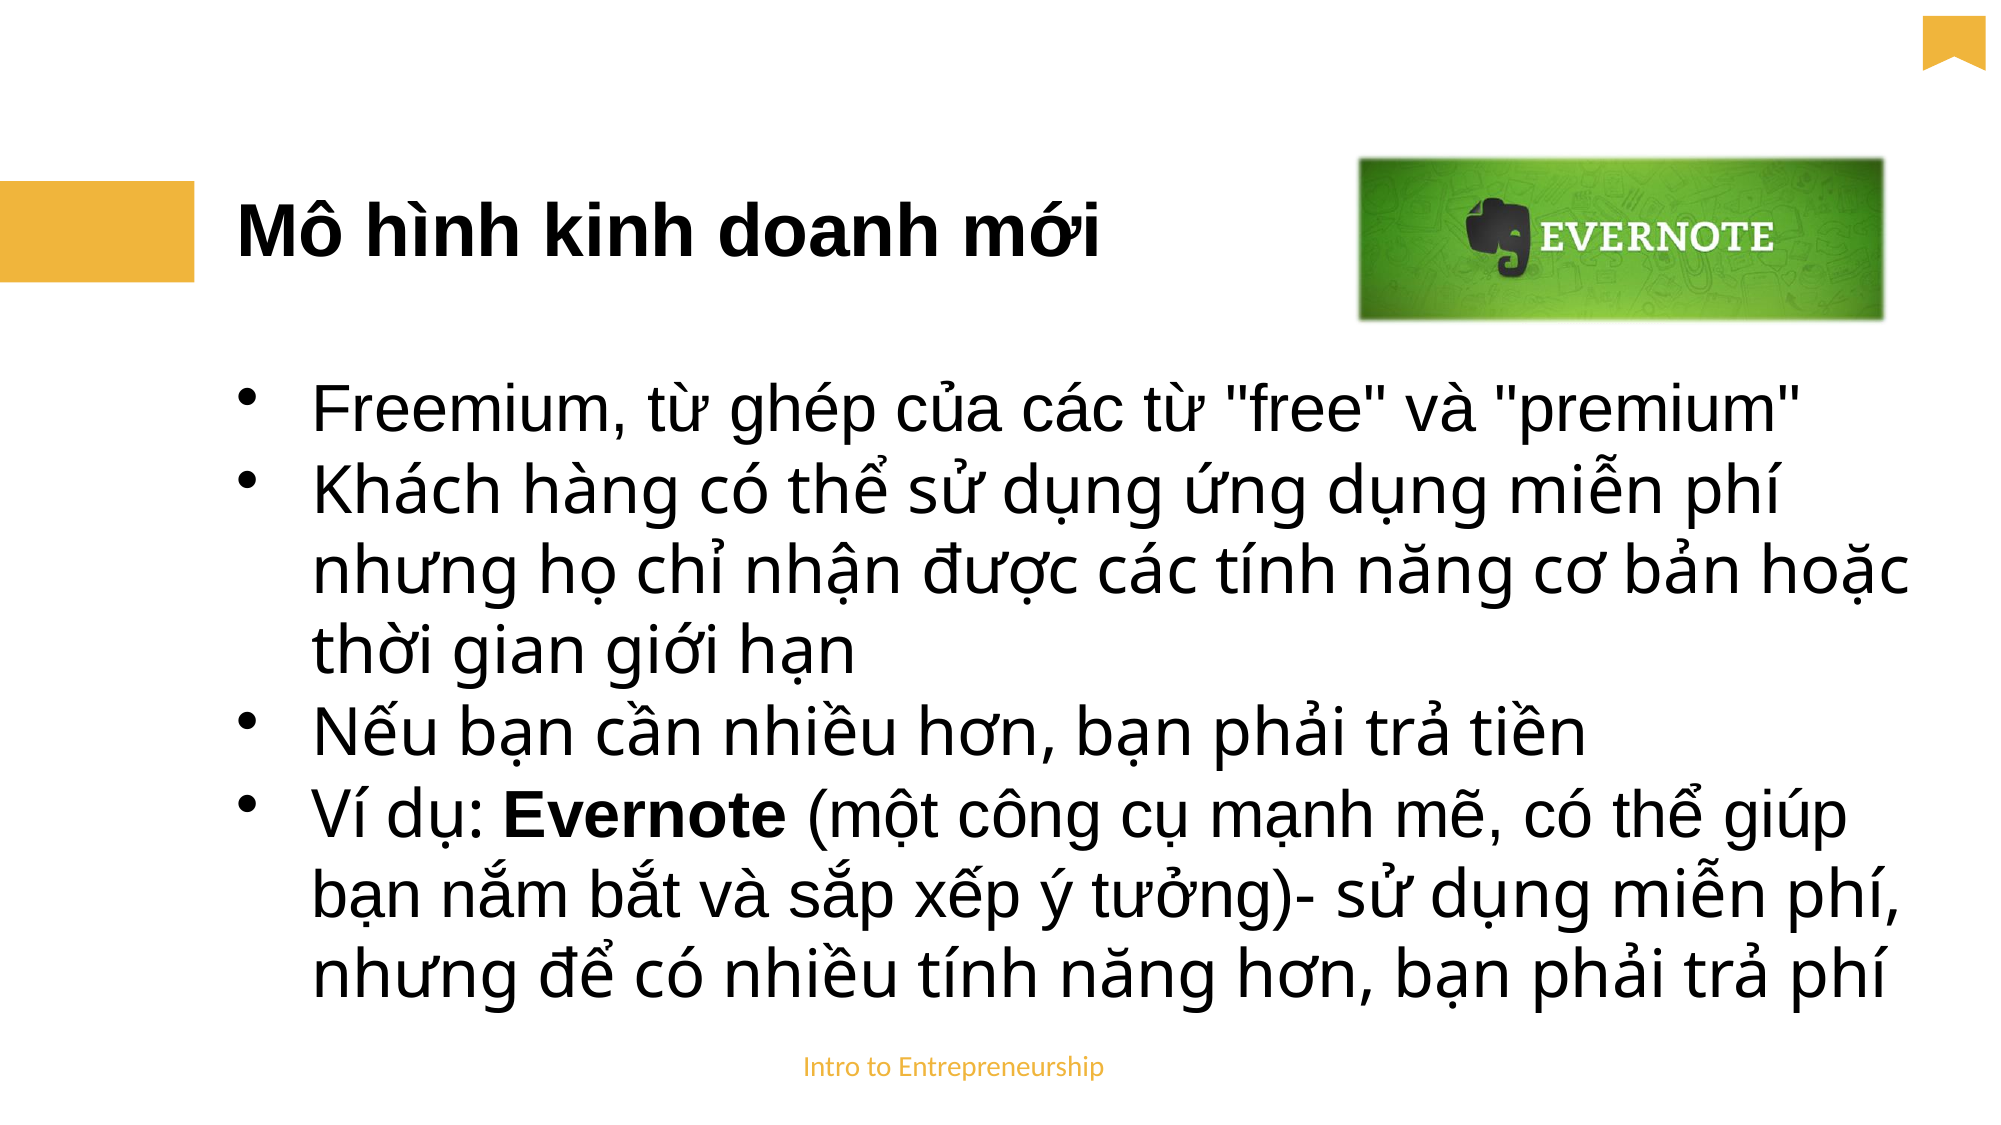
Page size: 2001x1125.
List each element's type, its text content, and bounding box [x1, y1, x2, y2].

text_box [1922, 15, 1986, 71]
text_box Freemium, từ ghép của các từ "free" và "premium" Khách hàng có thể sử dụng ứng dụng miễn phí nhưng họ chỉ nhận được các tính năng cơ bản hoặc thời gian giới hạn Nếu bạn cần nhiều hơn, bạn phải trả tiền Ví dụ: Evernote (một công cụ mạnh mẽ, có thể giúp bạn nắm bắt và sắp xếp ý tưởng)- sử dụng miễn phí, nhưng để có nhiều tính năng hơn, bạn phải trả phí [234, 362, 1937, 1012]
title Mô hình kinh doanh mới [234, 136, 1507, 327]
picture [1352, 152, 1889, 326]
text_box Intro to Entrepreneurship [788, 1039, 1789, 1090]
text_box [0, 181, 195, 283]
